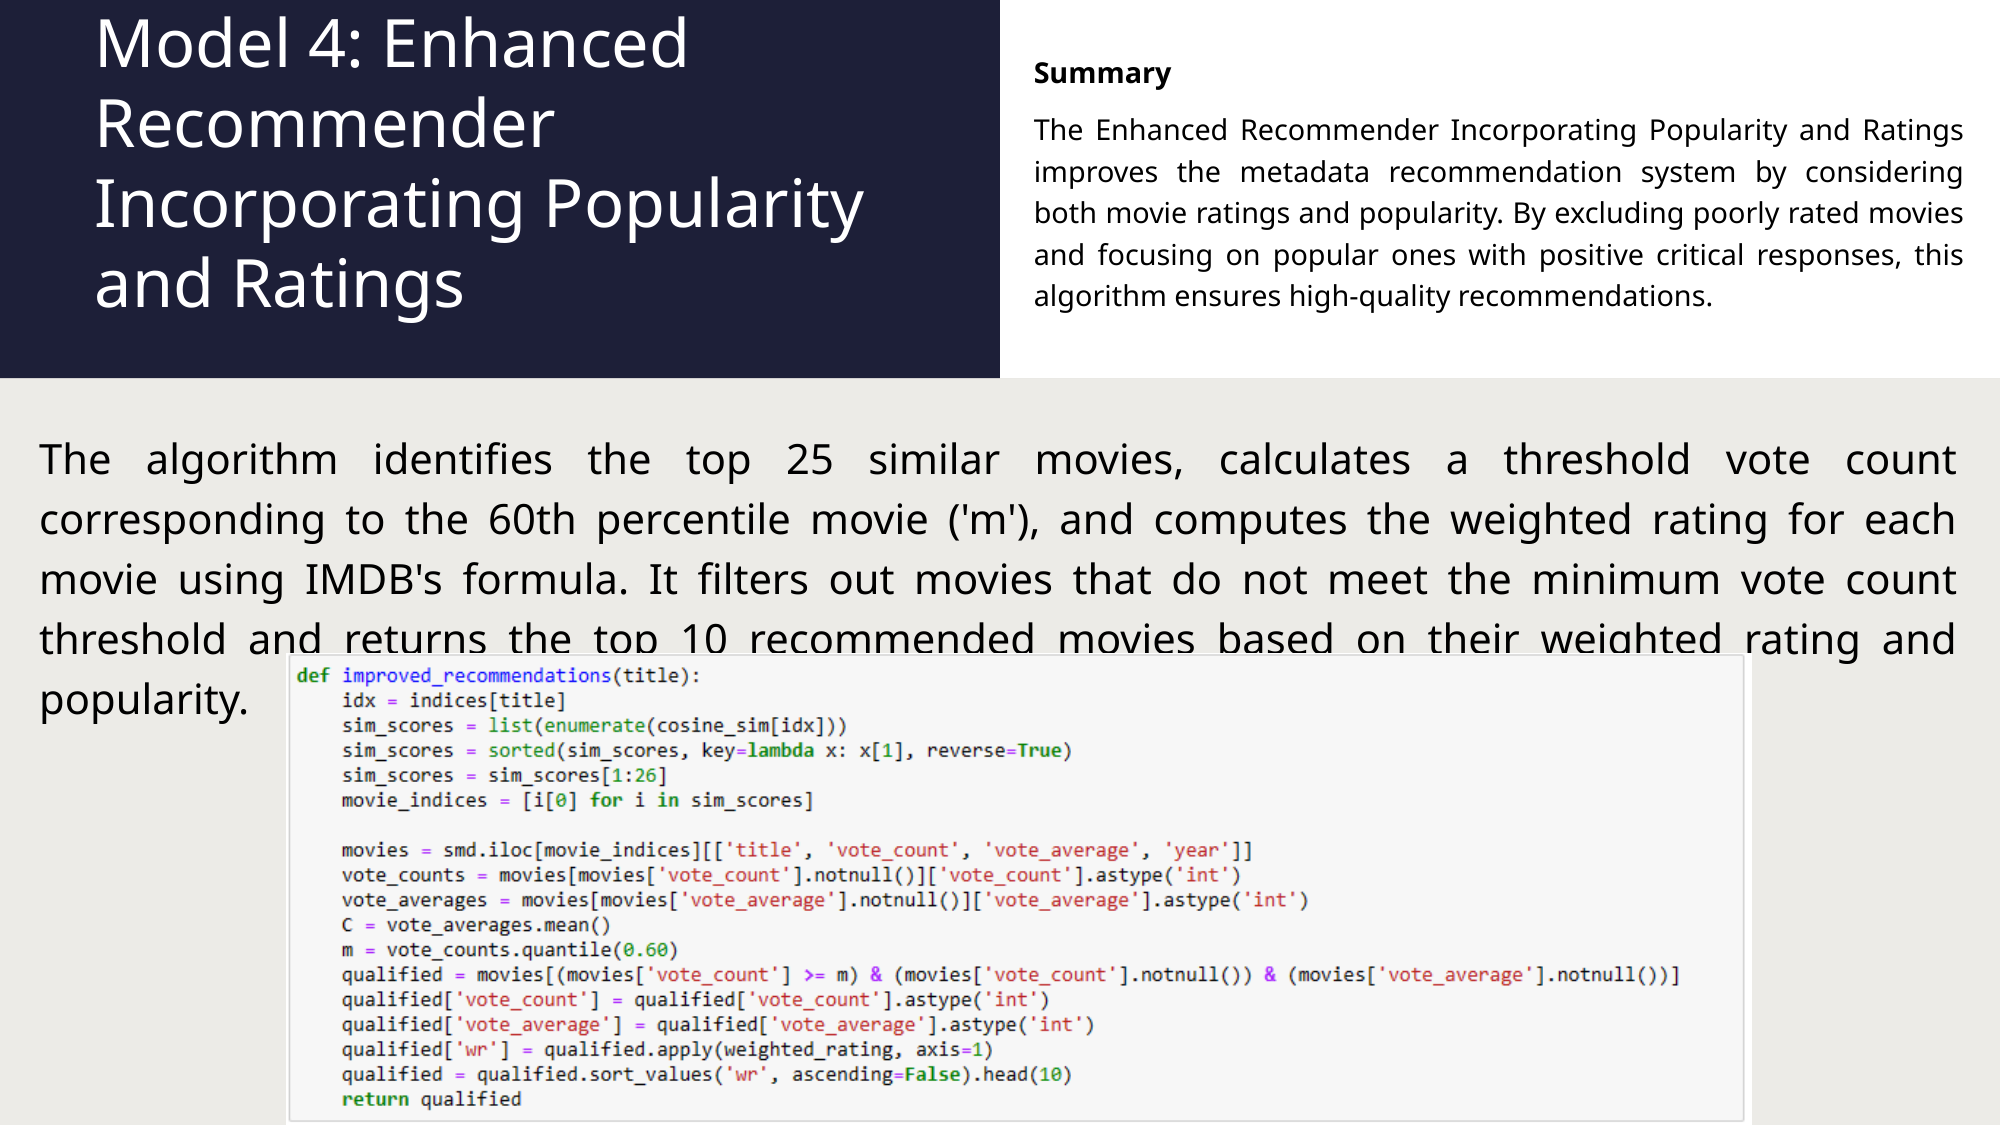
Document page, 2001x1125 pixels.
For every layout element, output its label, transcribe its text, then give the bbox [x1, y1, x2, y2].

picture [285, 653, 1752, 1125]
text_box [0, 378, 2000, 1125]
text_box [1001, 0, 2000, 378]
text_box [0, 0, 1001, 378]
title Model 4: Enhanced Recommender Incorporating Popularity and Ratings [79, 65, 1013, 329]
text_box Summary The Enhanced Recommender Incorporating Popularity and Ratings improves the metadata recommendation system by considering both movie ratings and popularity. By excluding poorly rated movies and focusing on popular ones with positive critical responses, this algorithm ensures high-quality recommendations. [1018, 40, 1980, 353]
